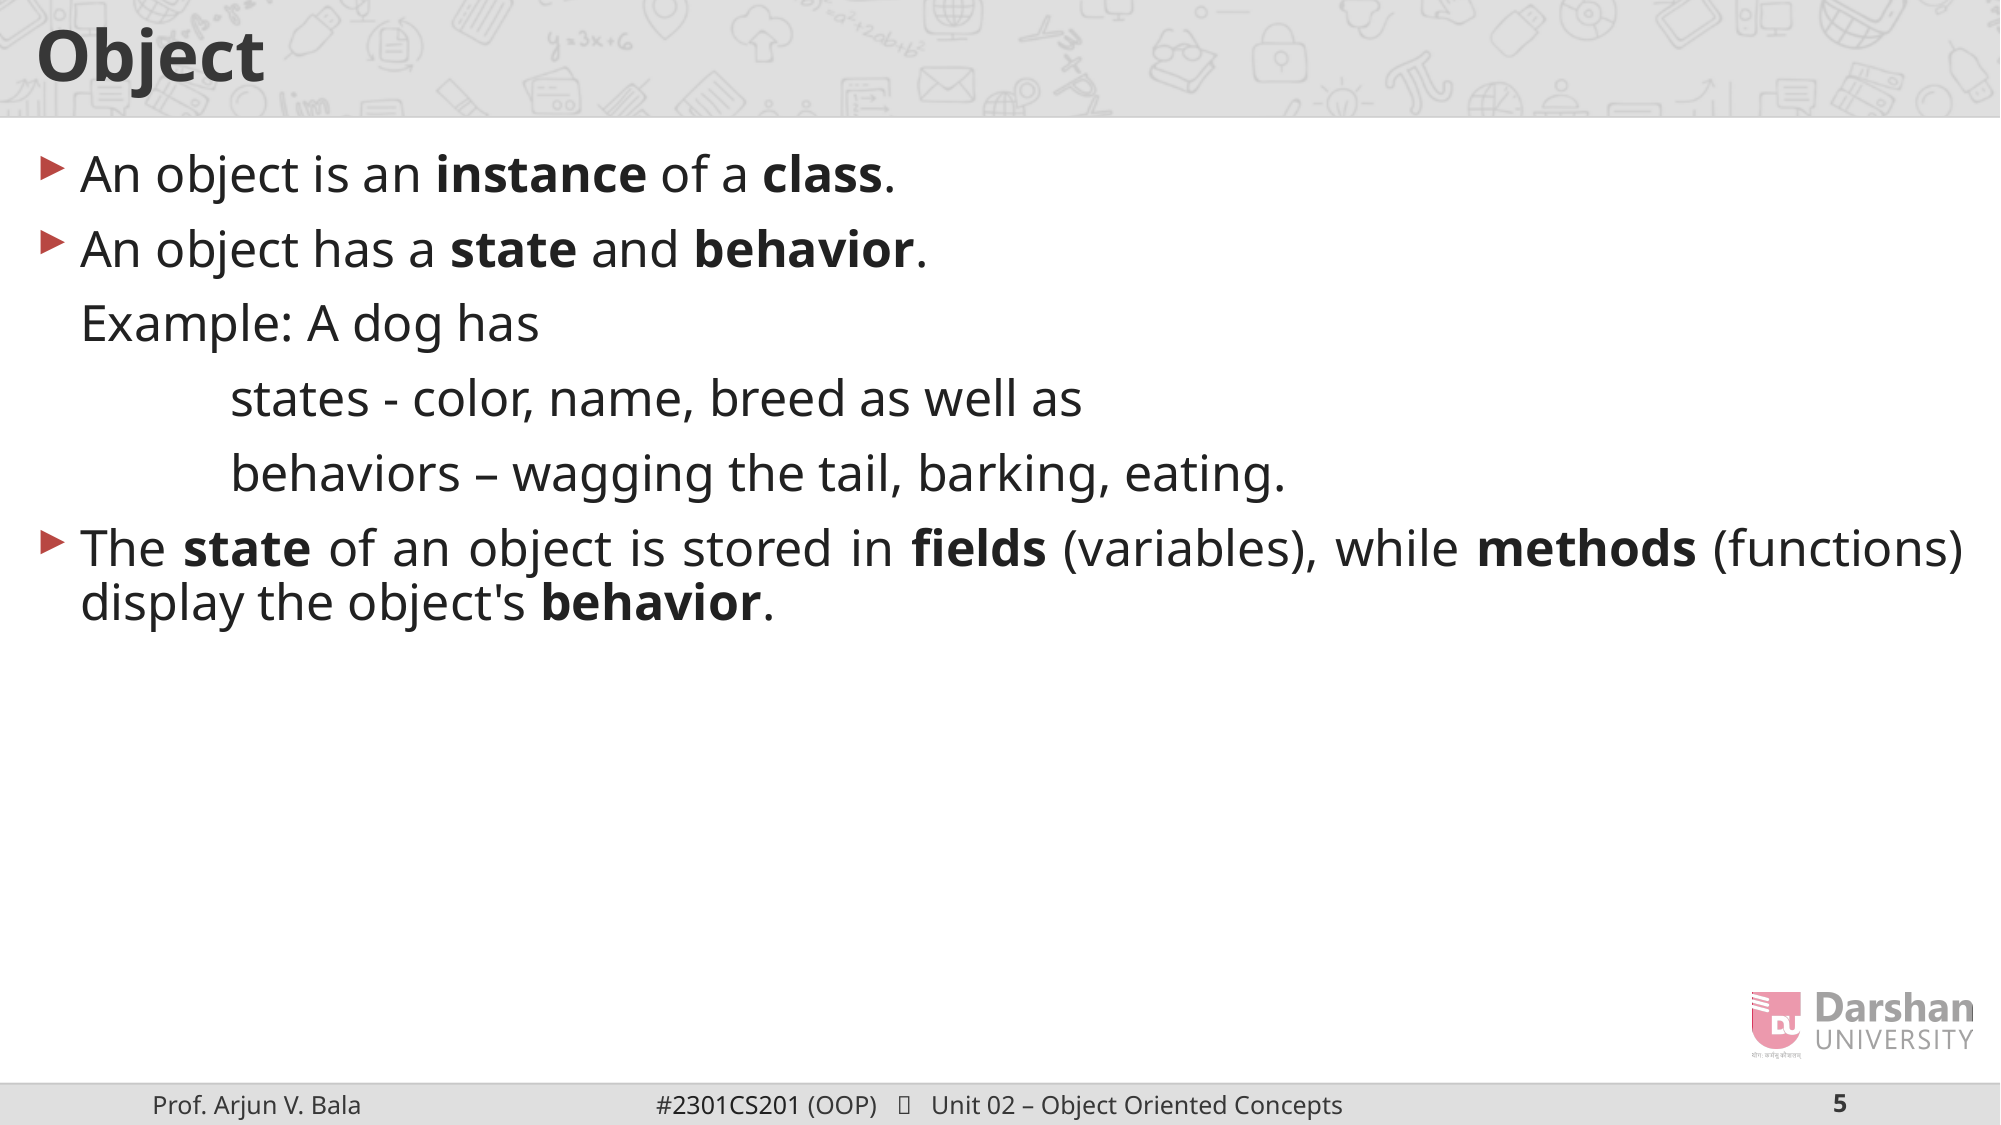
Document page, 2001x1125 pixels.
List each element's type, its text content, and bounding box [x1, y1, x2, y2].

list An object is an instance of a class. An object has a state and behavior. Example: A dog has states - color, name, breed as well as behaviors – wagging the tail, barking, eating. The state of an object is stored in fields (variables), while methods (functions) display the object's behavior. [21, 141, 1979, 1059]
title Object [0, 0, 2000, 117]
